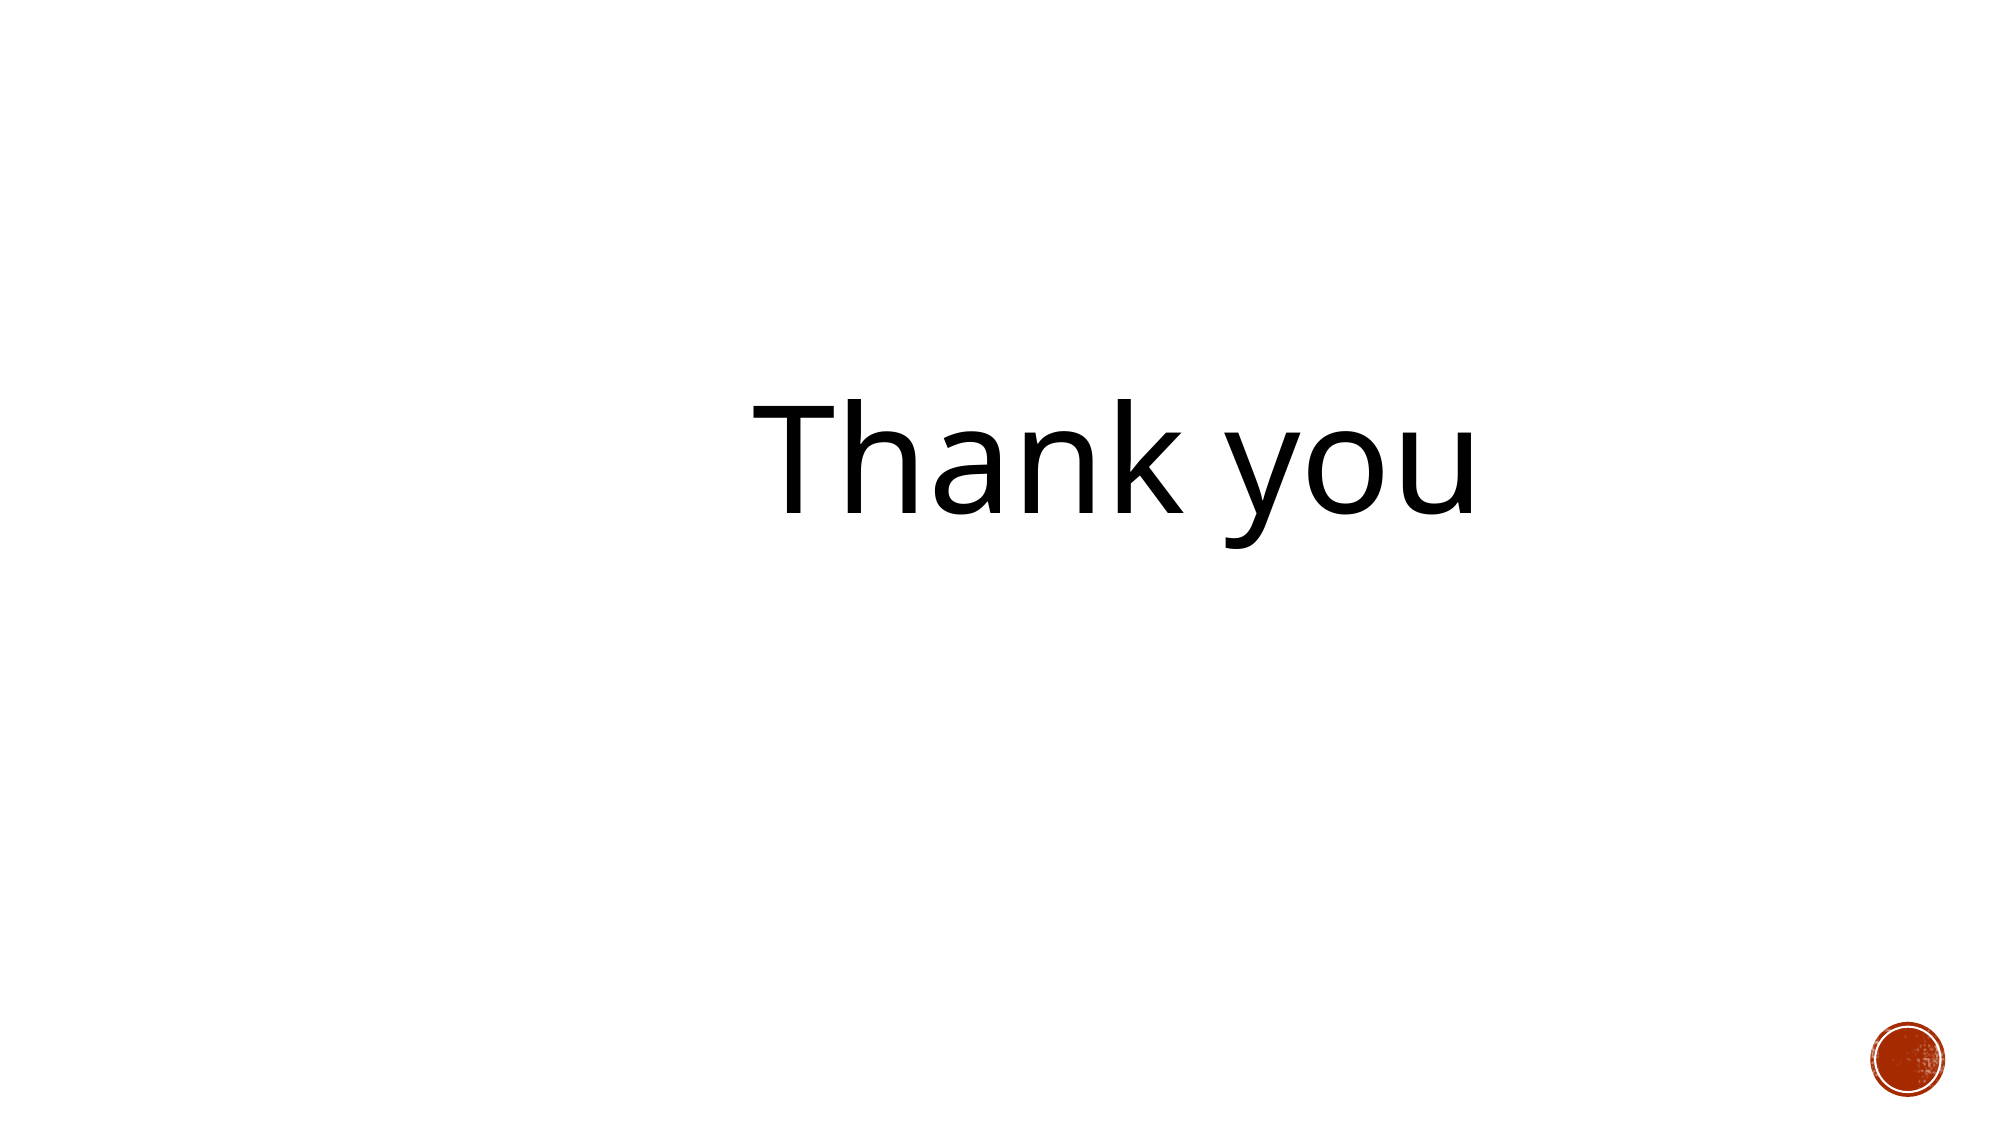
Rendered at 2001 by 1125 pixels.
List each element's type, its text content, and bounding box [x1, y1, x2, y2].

list Thank you [137, 183, 1863, 1014]
